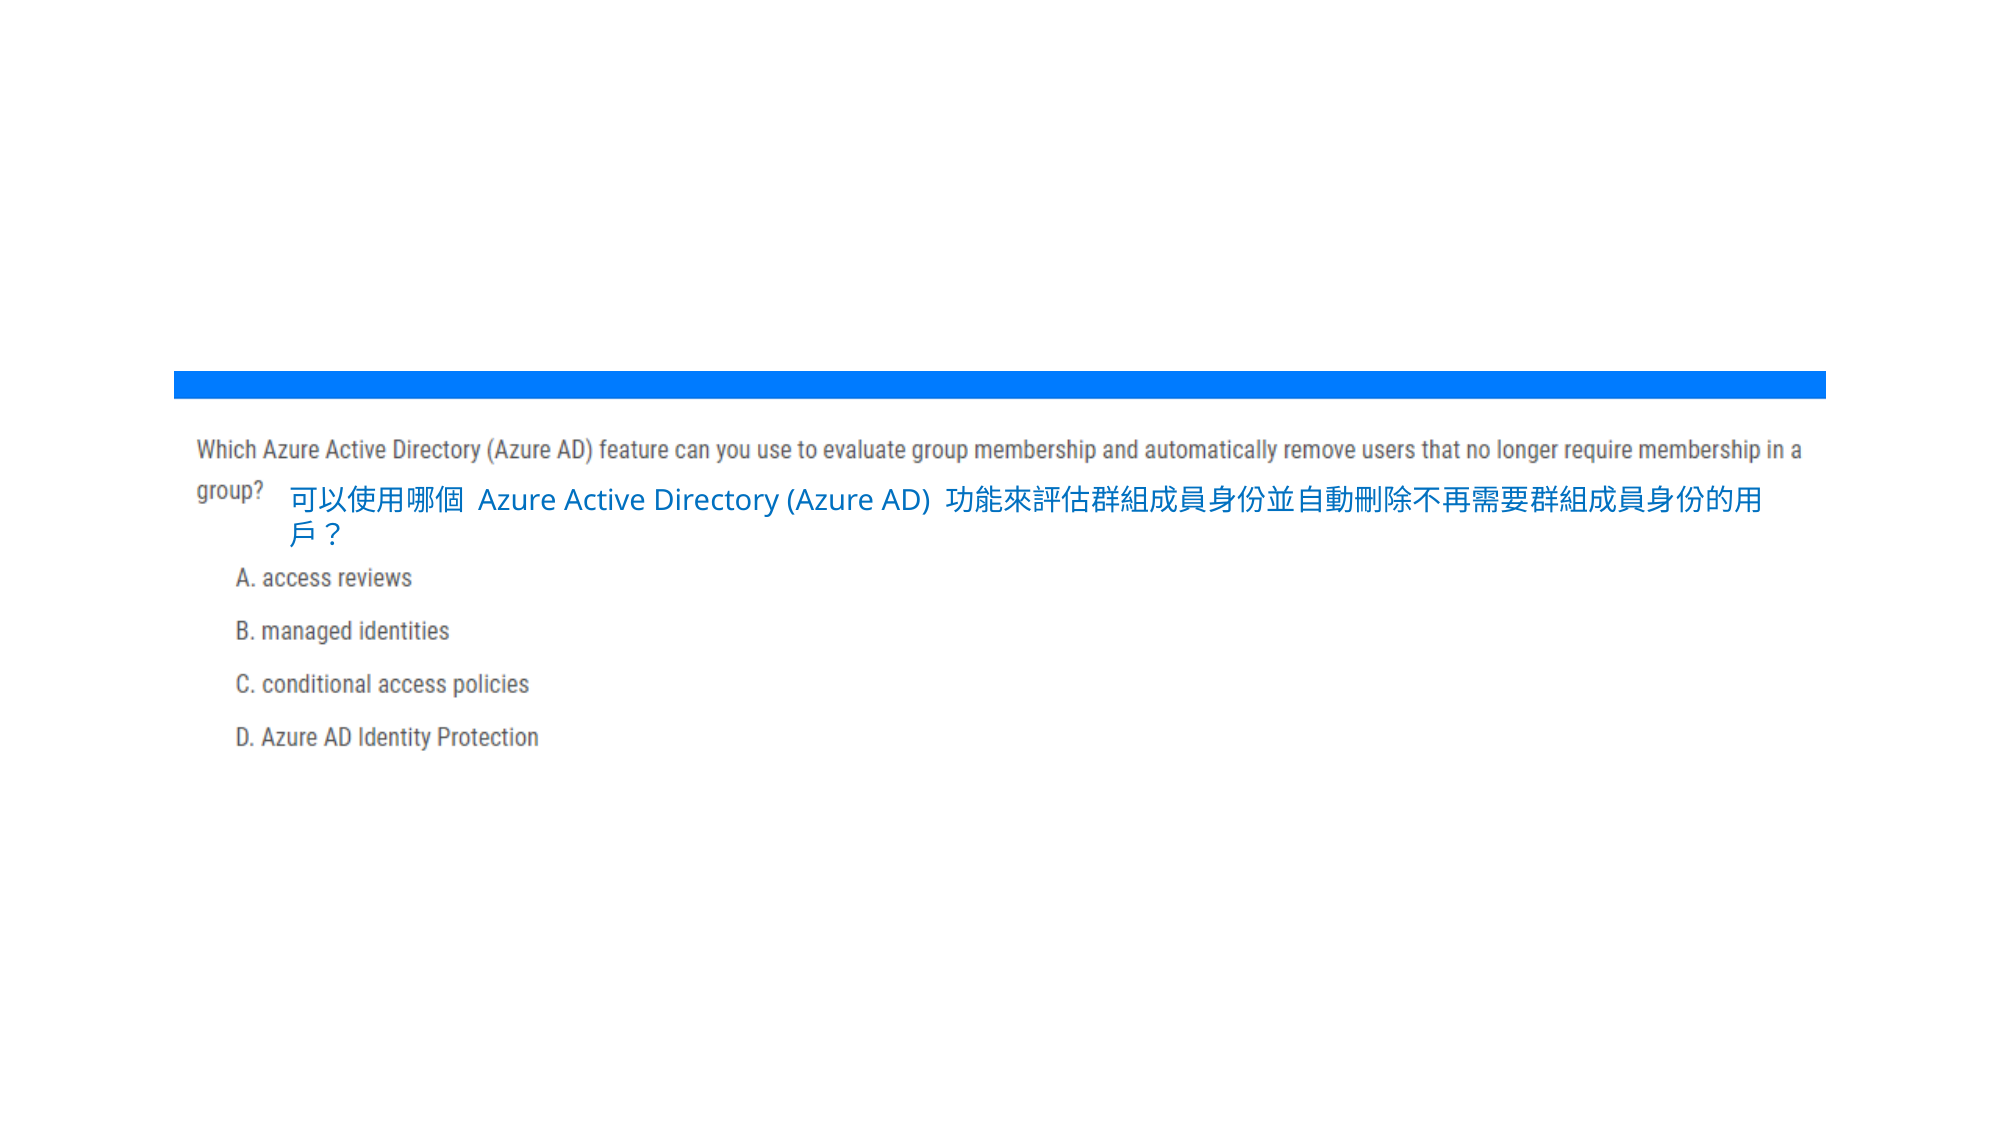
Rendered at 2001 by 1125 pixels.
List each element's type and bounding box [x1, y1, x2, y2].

picture [173, 370, 1826, 755]
